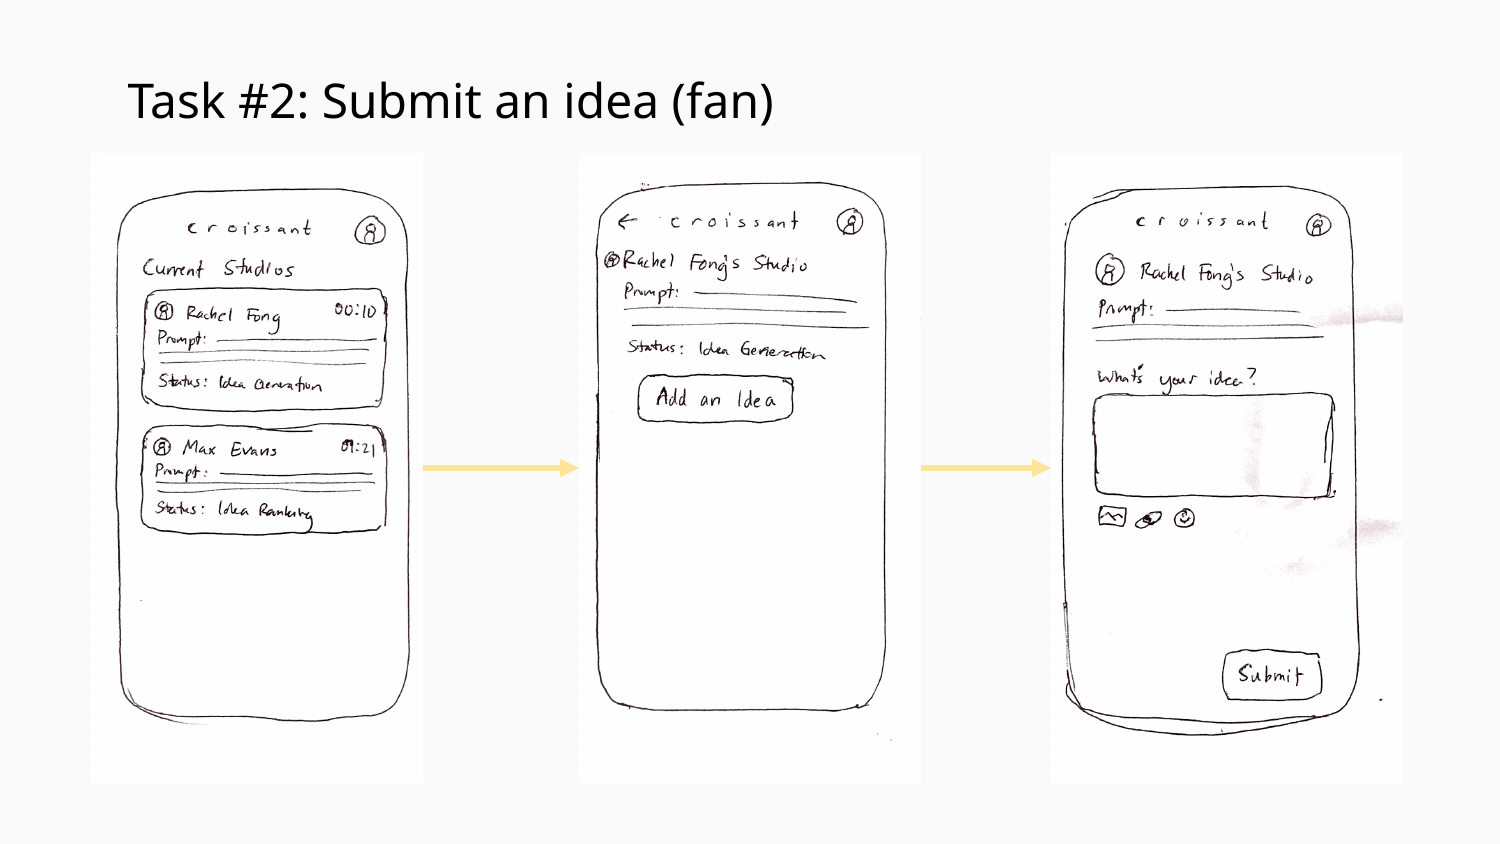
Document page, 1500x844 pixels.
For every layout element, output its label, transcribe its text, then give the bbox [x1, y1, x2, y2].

picture [1050, 153, 1404, 783]
picture [578, 153, 922, 783]
picture [90, 153, 424, 783]
text_box Task #2: Submit an idea (fan) [112, 55, 900, 143]
